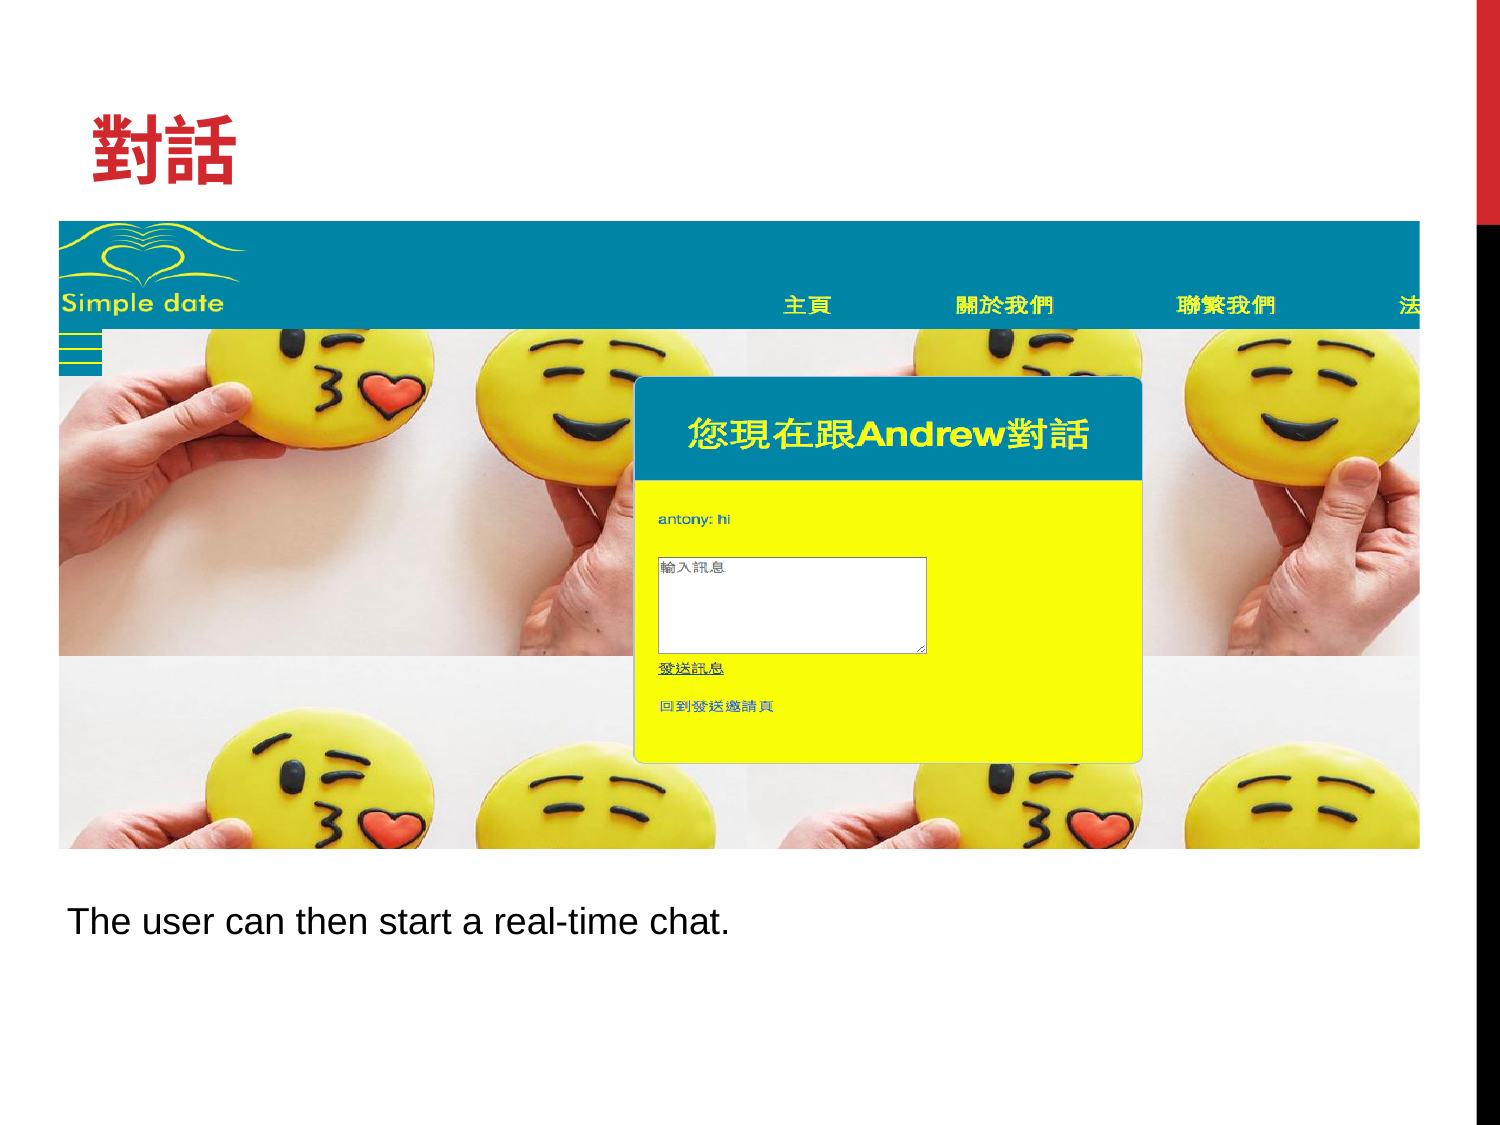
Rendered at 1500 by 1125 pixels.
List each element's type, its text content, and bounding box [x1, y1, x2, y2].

text_box The user can then start a real-time chat. [52, 889, 1267, 950]
text_box 對話 [75, 90, 1025, 202]
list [58, 221, 1421, 850]
